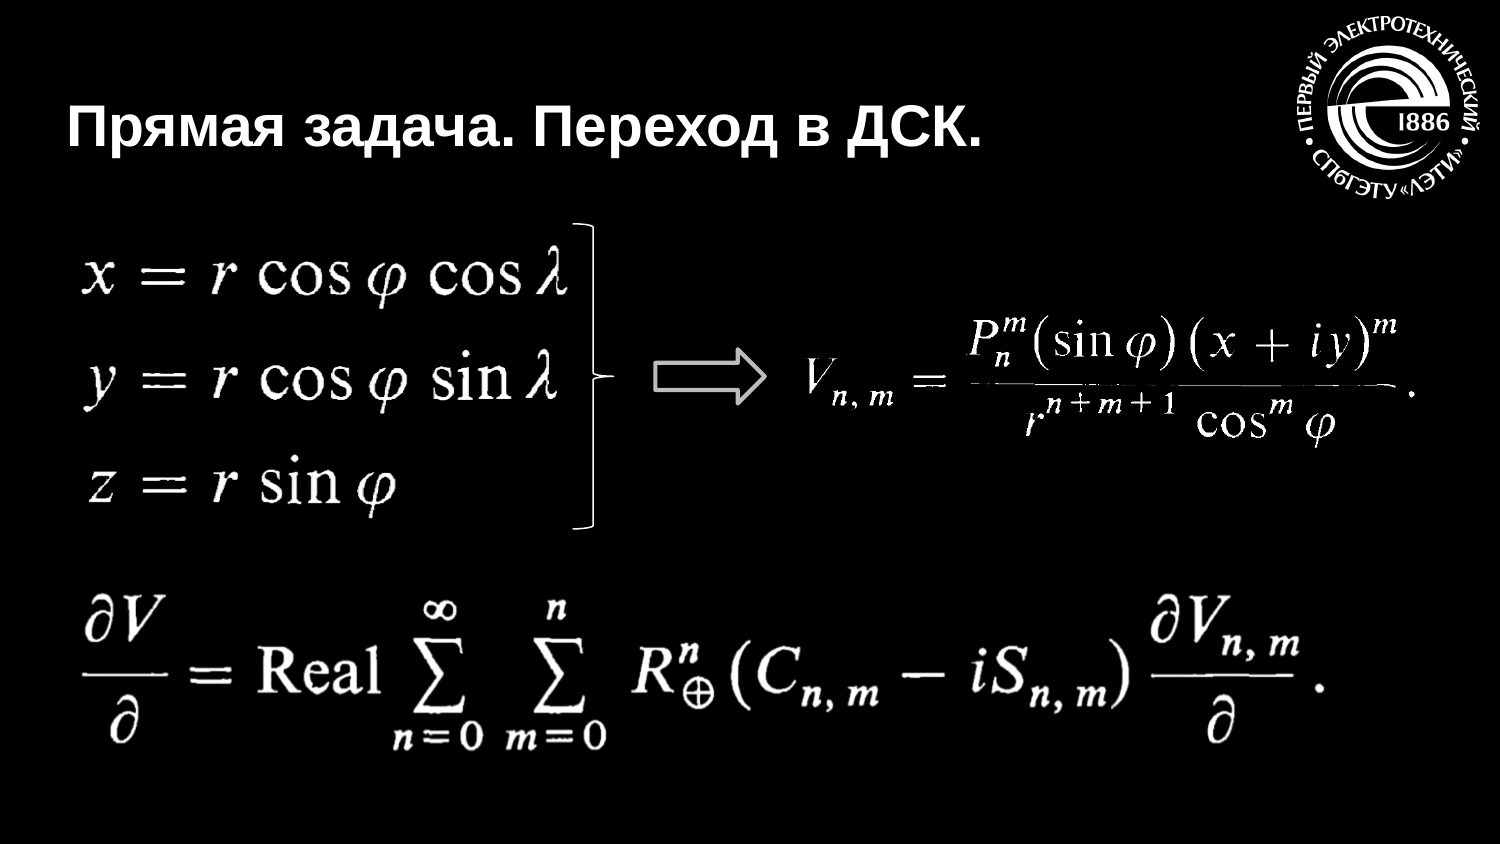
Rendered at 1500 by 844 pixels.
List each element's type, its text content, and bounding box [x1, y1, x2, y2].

picture [1297, 15, 1480, 199]
text_box [572, 222, 594, 228]
title Прямая задача. Переход в ДСК. [51, 72, 1292, 167]
picture [785, 292, 1480, 460]
text_box [653, 347, 767, 406]
picture [66, 568, 1336, 771]
picture [66, 229, 608, 525]
